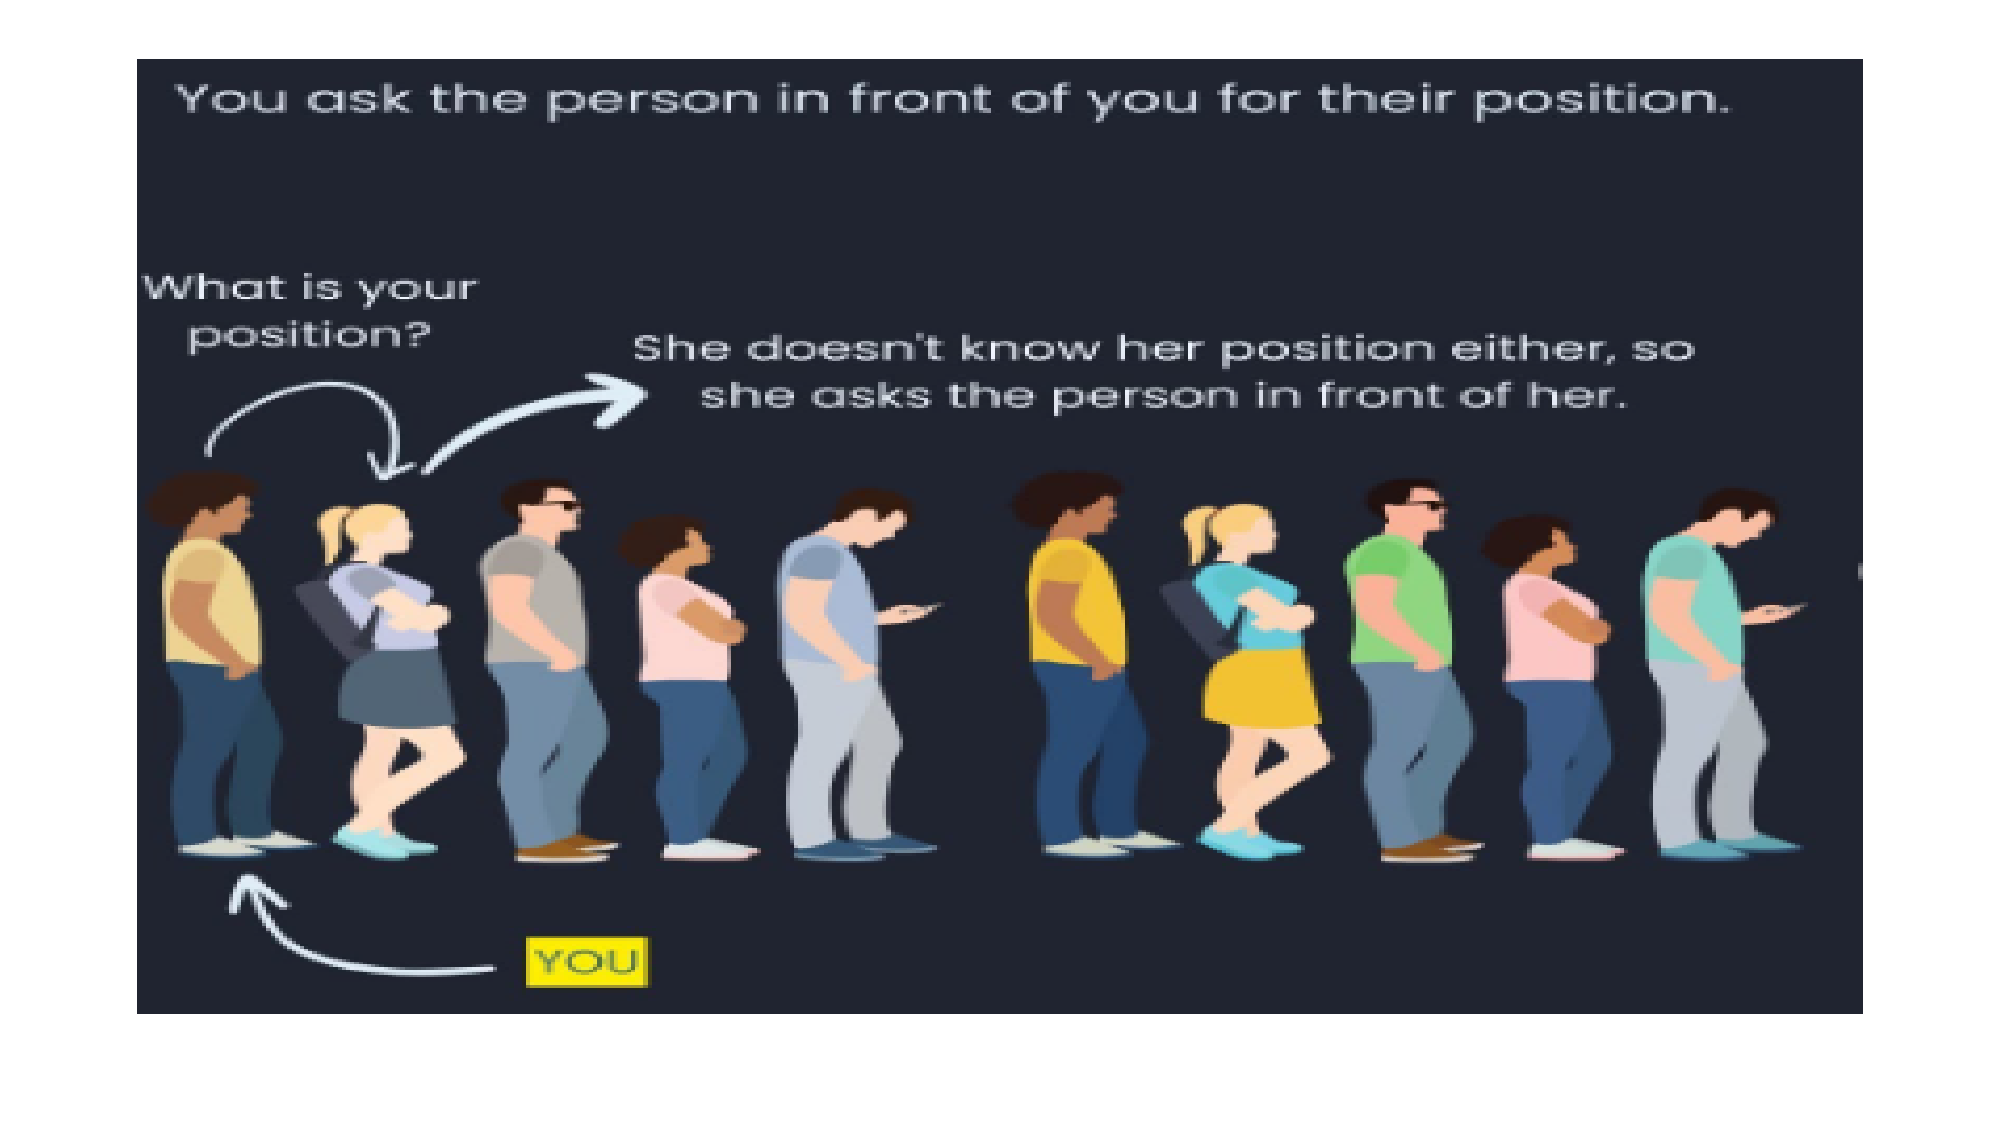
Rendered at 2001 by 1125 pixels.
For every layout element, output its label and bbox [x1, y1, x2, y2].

picture [137, 59, 1863, 1014]
